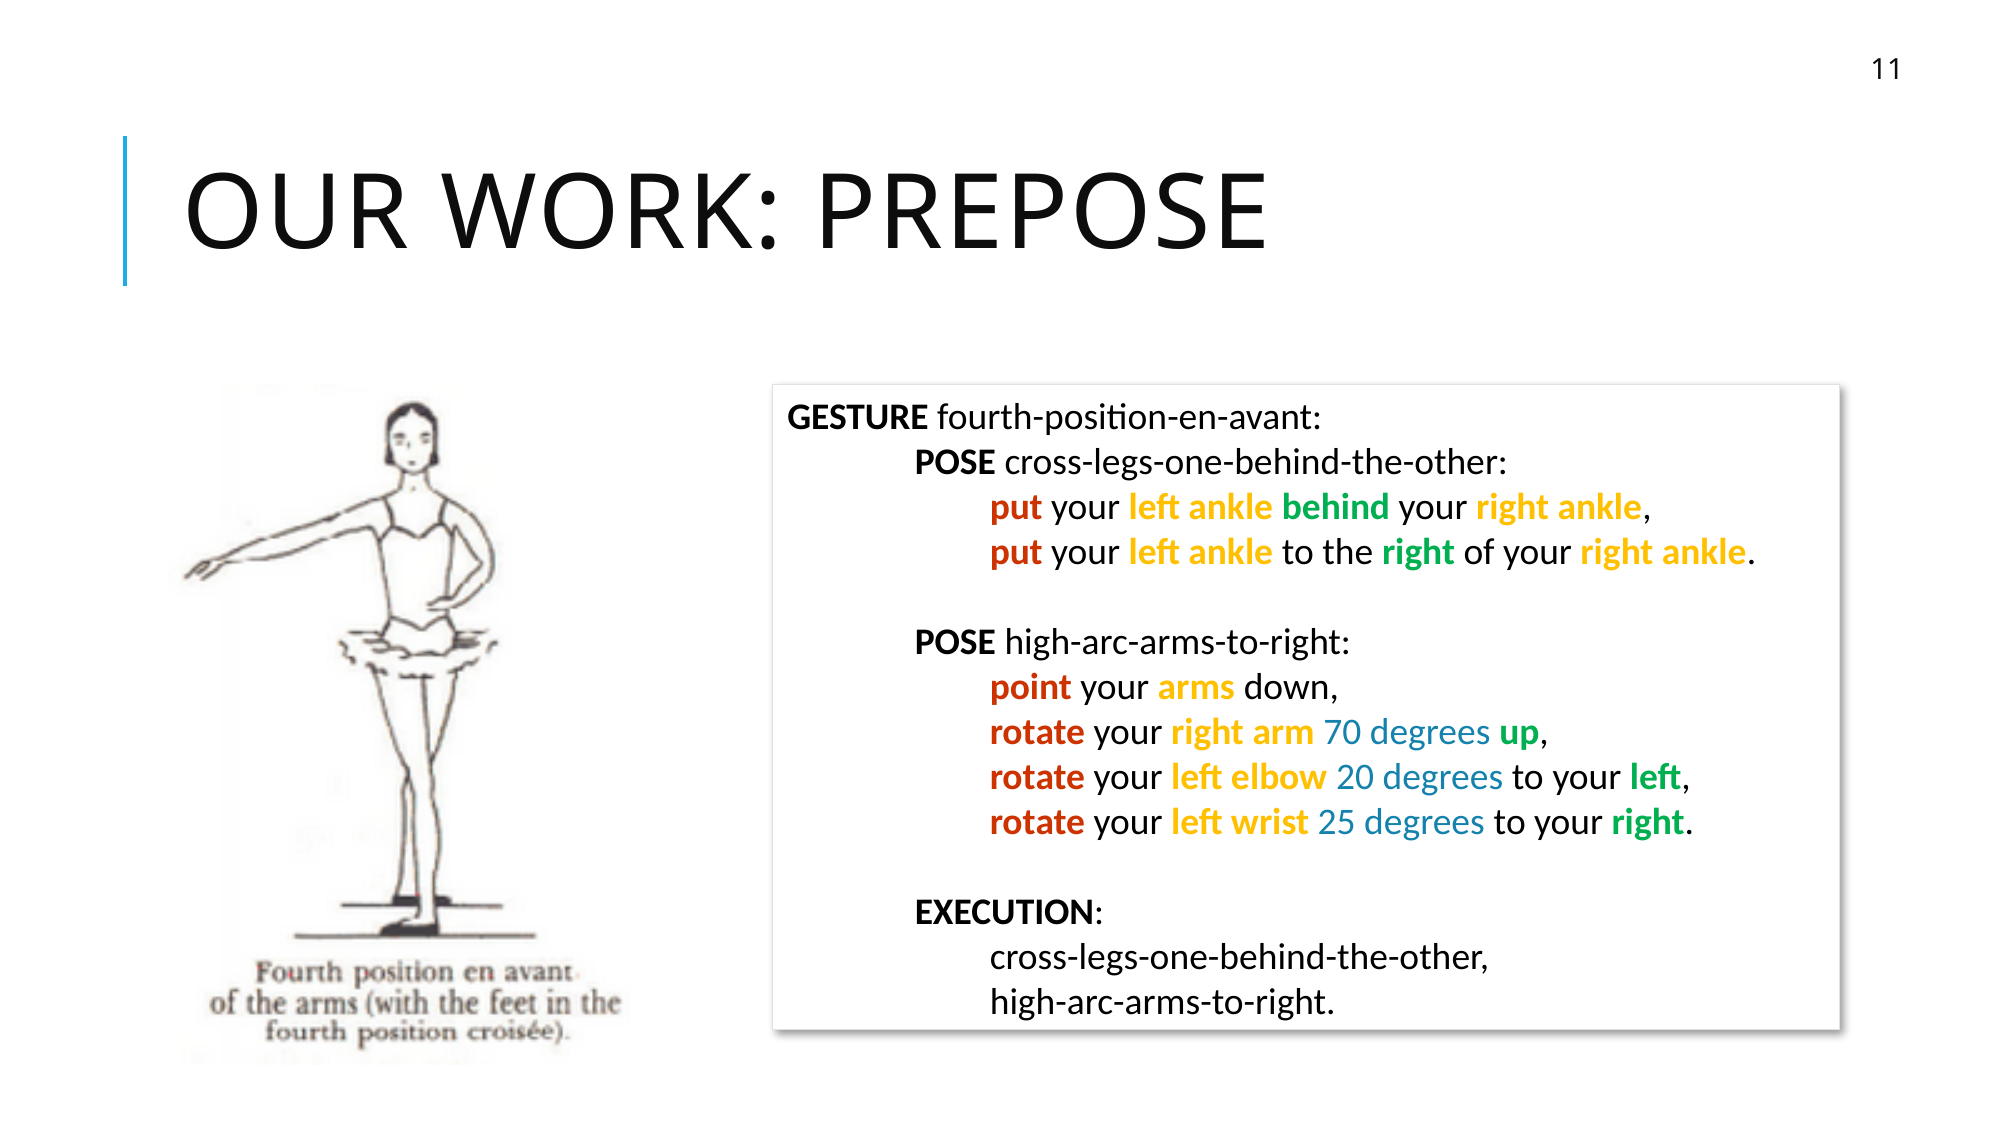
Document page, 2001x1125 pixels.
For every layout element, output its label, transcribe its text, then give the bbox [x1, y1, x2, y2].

text_box GESTURE fourth-position-en-avant: POSE cross-legs-one-behind-the-other: put your left ankle behind your right ankle, put your left ankle to the right of your right ankle. POSE high-arc-arms-to-right: point your arms down, rotate your right arm 70 degrees up, rotate your left elbow 20 degrees to your left, rotate your left wrist 25 degrees to your right. EXECUTION: cross-legs-one-behind-the-other, high-arc-arms-to-right. [772, 384, 1840, 1030]
slide_number 11 [1807, 48, 1967, 94]
title Our Work: Prepose [168, 96, 1763, 342]
picture [167, 384, 646, 1066]
